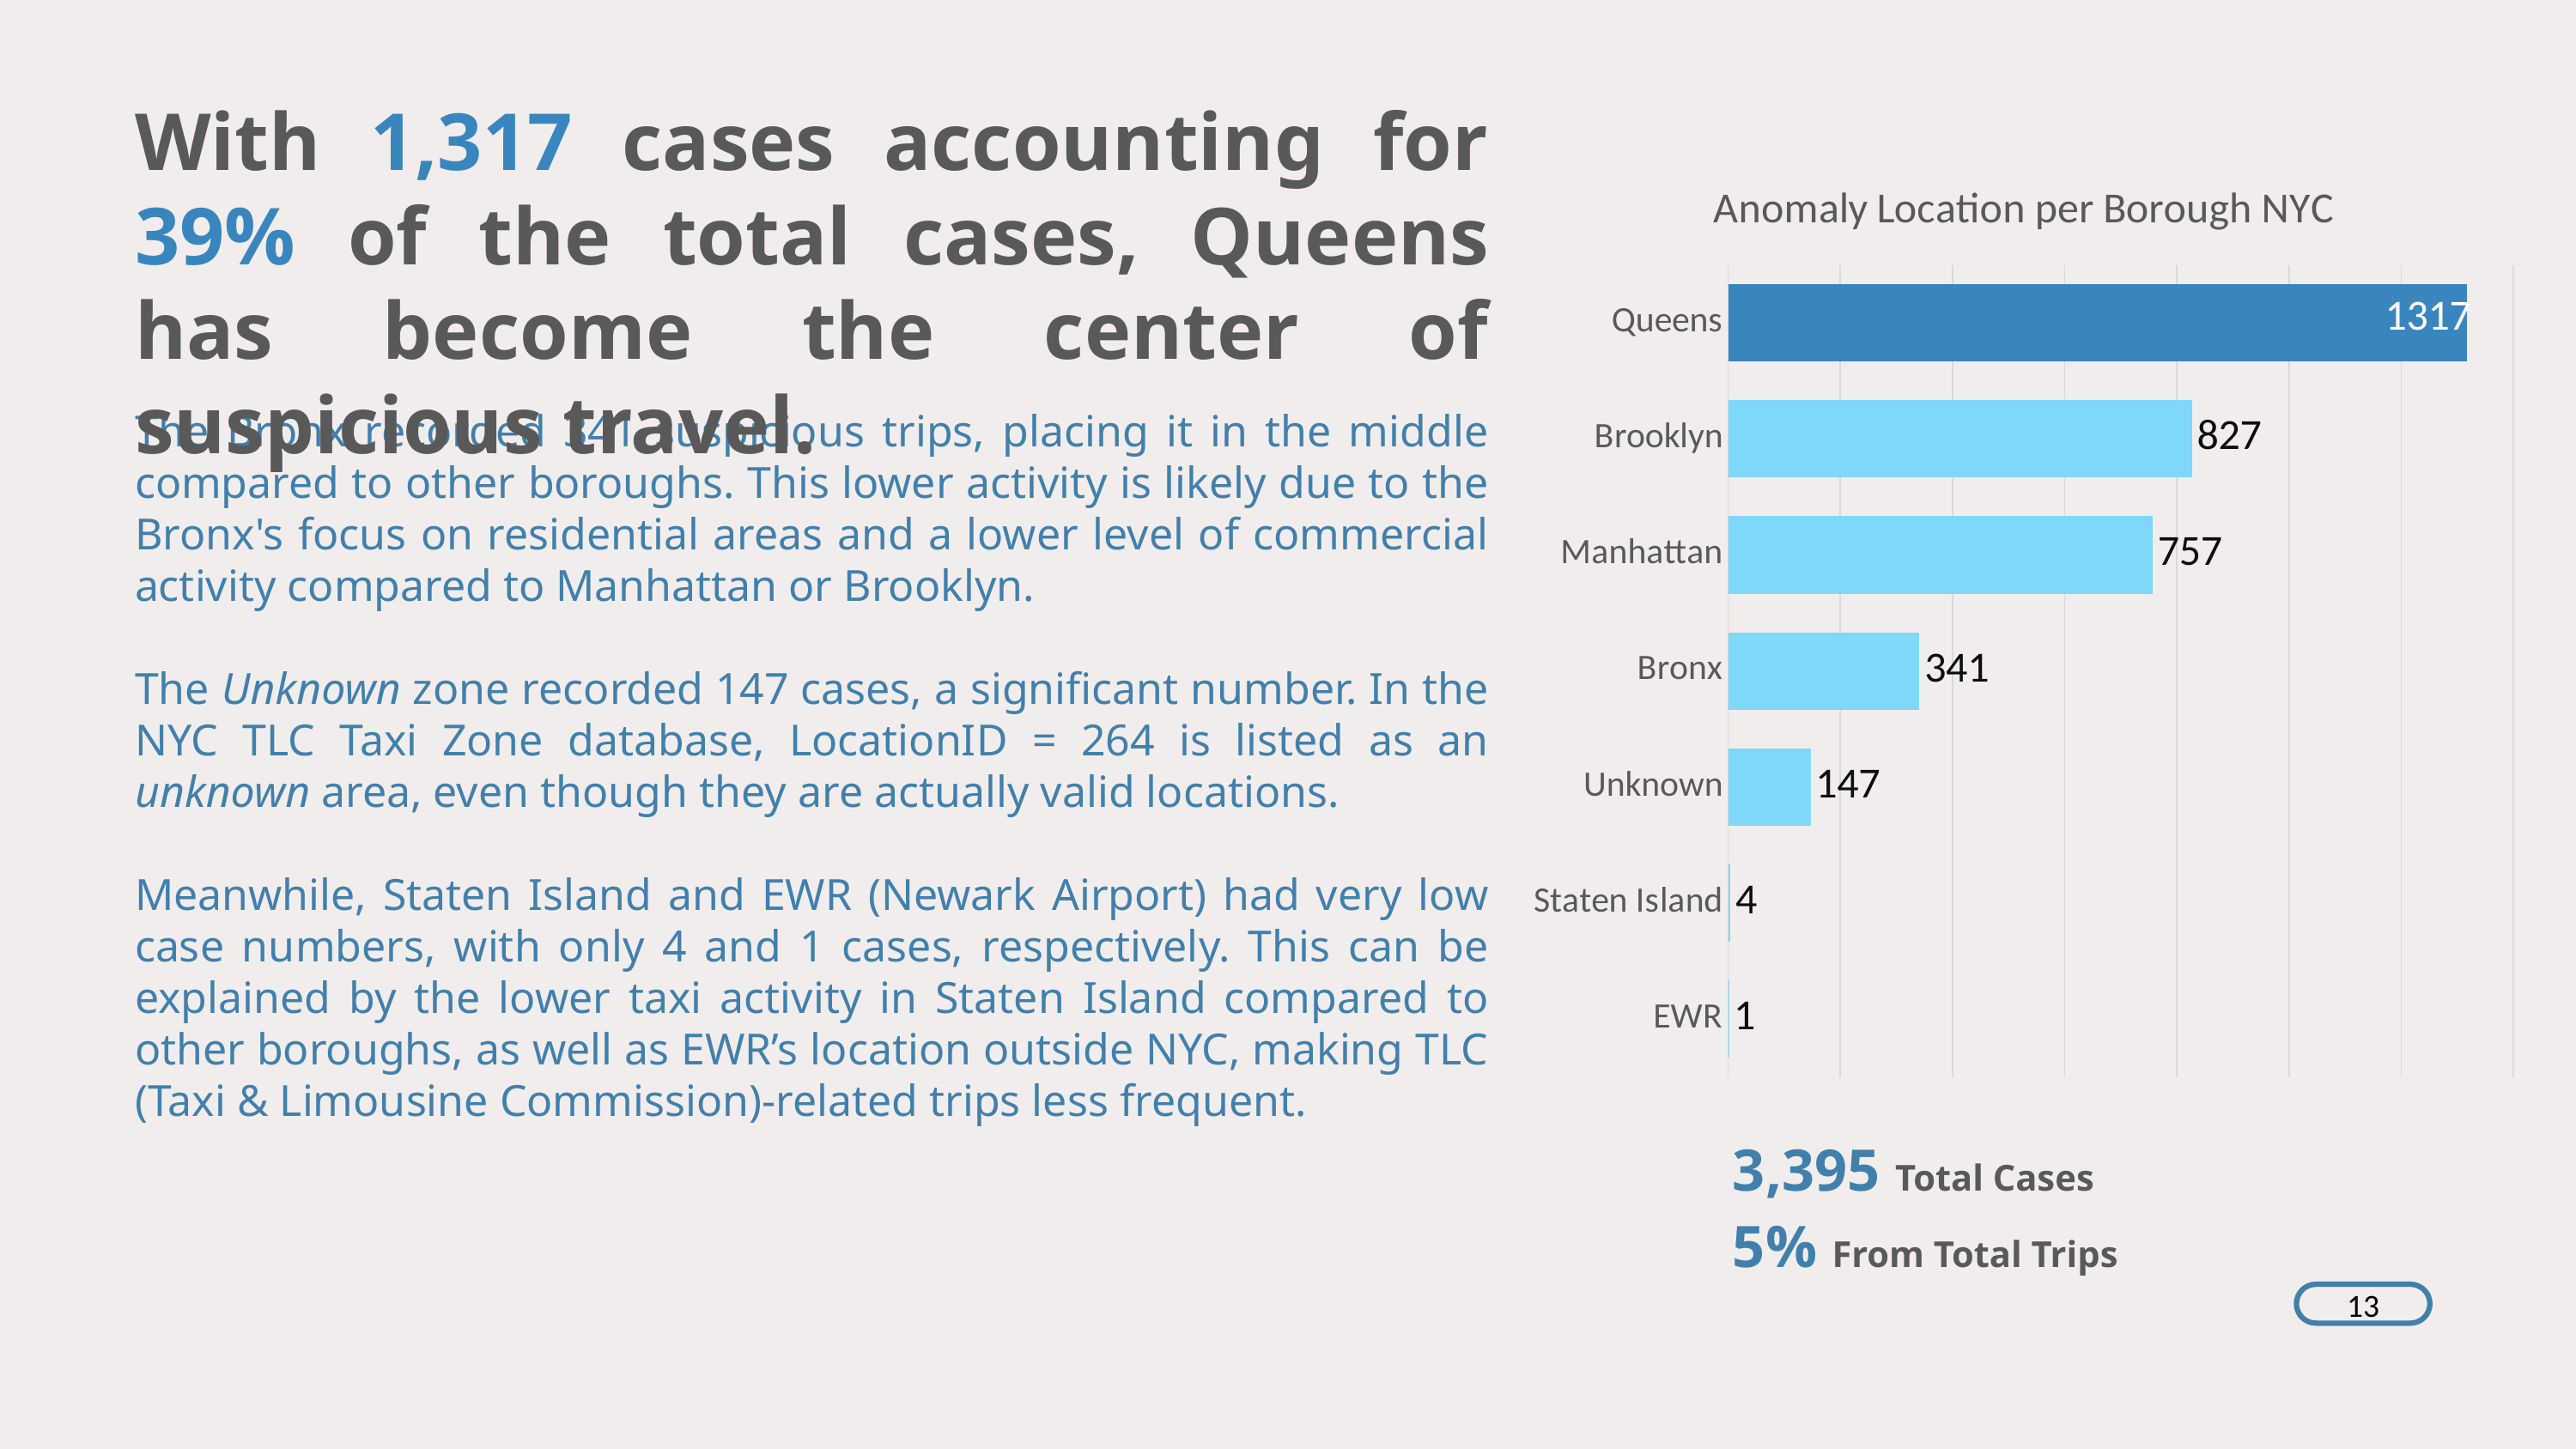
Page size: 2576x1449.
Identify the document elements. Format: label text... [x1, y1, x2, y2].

chart [1513, 151, 2535, 1096]
text_box 3,395 Total Cases [1732, 1131, 2147, 1203]
text_box The Bronx recorded 341 suspicious trips, placing it in the middle compared to other boroughs. This lower activity is likely due to the Bronx's focus on residential areas and a lower level of commercial activity compared to Manhattan or Brooklyn. The Unknown zone recorded 147 cases, a significant number. In the NYC TLC Taxi Zone database, LocationID = 264 is listed as an unknown area, even though they are actually valid locations. Meanwhile, Staten Island and EWR (Newark Airport) had very low case numbers, with only 4 and 1 cases, respectively. This can be explained by the lower taxi activity in Staten Island compared to other boroughs, as well as EWR’s location outside NYC, making TLC (Taxi & Limousine Commission)-related trips less frequent. [135, 470, 1490, 1125]
text_box With 1,317 cases accounting for 39% of the total cases, Queens has become the center of suspicious travel. [135, 91, 1490, 470]
text_box 5% From Total Trips [1732, 1209, 2147, 1279]
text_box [2296, 1276, 2431, 1324]
